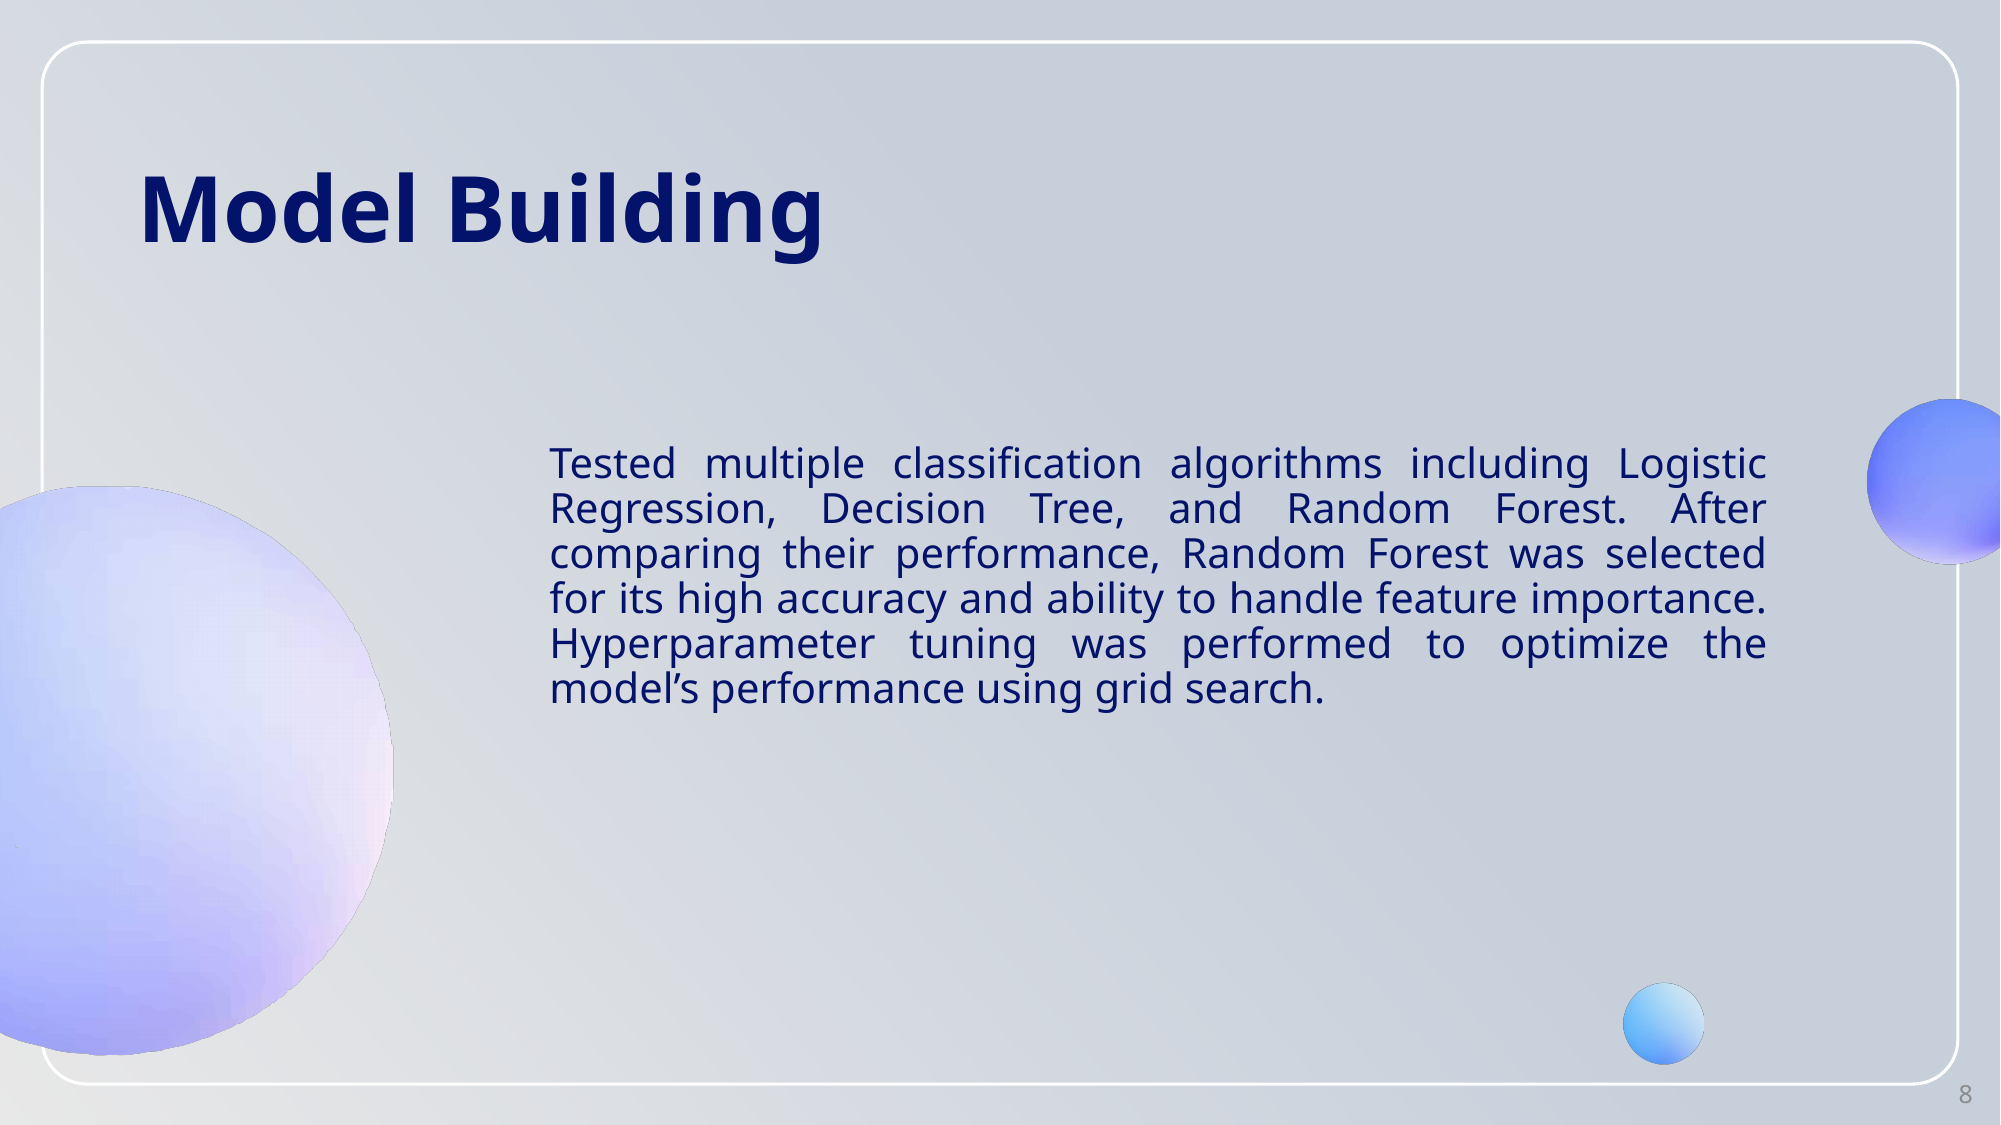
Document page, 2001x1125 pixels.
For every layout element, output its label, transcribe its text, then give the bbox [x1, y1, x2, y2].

picture [1623, 982, 1704, 1065]
picture [1863, 398, 2001, 567]
picture [0, 473, 399, 1065]
list Tested multiple classification algorithms including Logistic Regression, Decision Tree, and Random Forest. After comparing their performance, Random Forest was selected for its high accuracy and ability to handle feature importance. Hyperparameter tuning was performed to optimize the model’s performance using grid search. [534, 346, 1783, 875]
title Model Building [122, 86, 989, 270]
slide_number 8 [1538, 1076, 1988, 1115]
